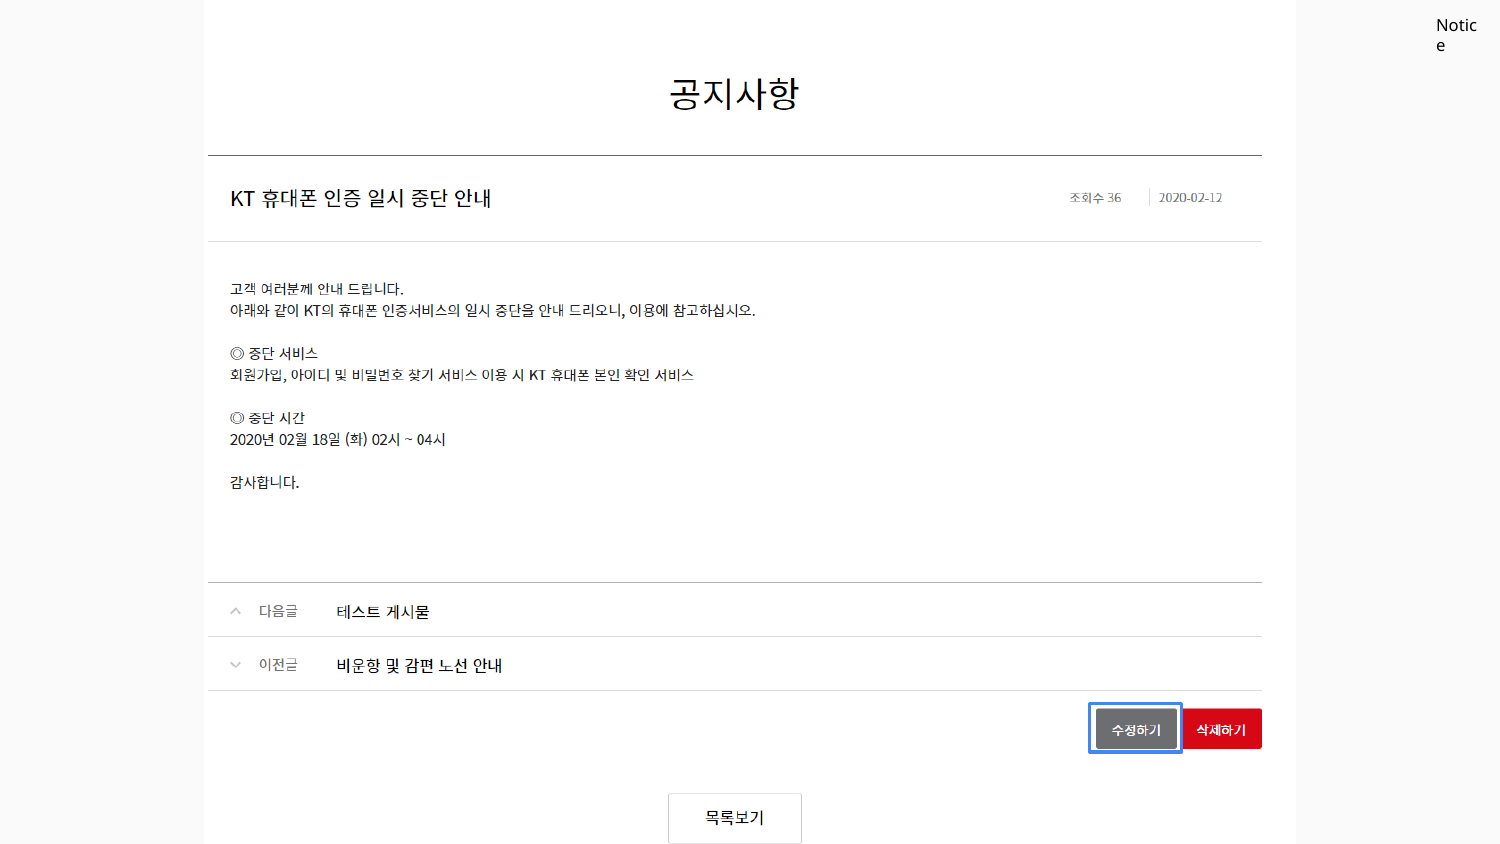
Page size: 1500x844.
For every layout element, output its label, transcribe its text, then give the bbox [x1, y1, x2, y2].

picture [203, 0, 1297, 844]
text_box Notice [1421, 0, 1500, 70]
